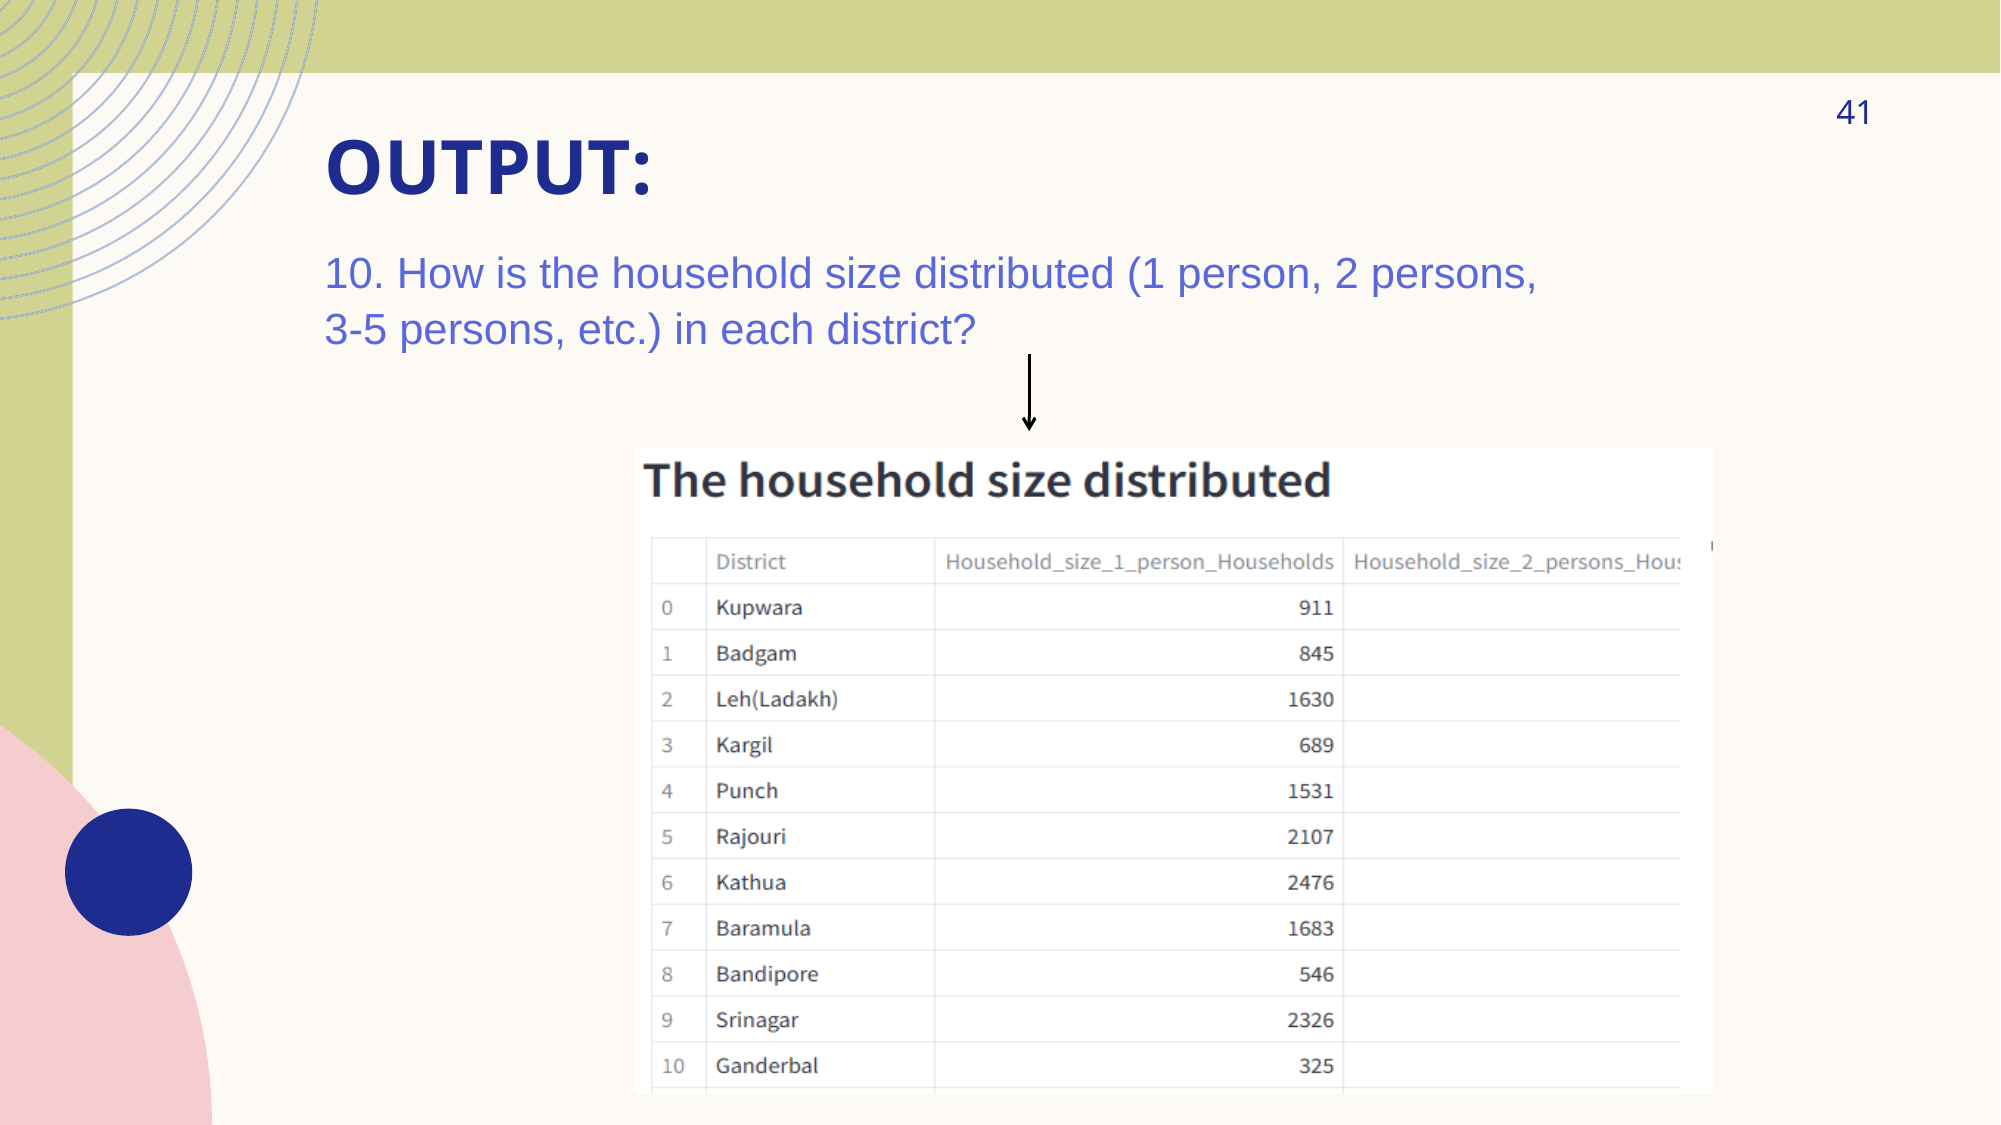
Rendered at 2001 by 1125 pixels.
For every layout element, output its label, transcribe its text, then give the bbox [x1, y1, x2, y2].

list 10. How is the household size distributed (1 person, 2 persons, 3-5 persons, etc.) in each district? [309, 241, 1566, 354]
slide_number 41 [1712, 75, 1875, 153]
title Output: [309, 97, 733, 210]
picture [0, 0, 2001, 785]
picture [635, 447, 1713, 1095]
